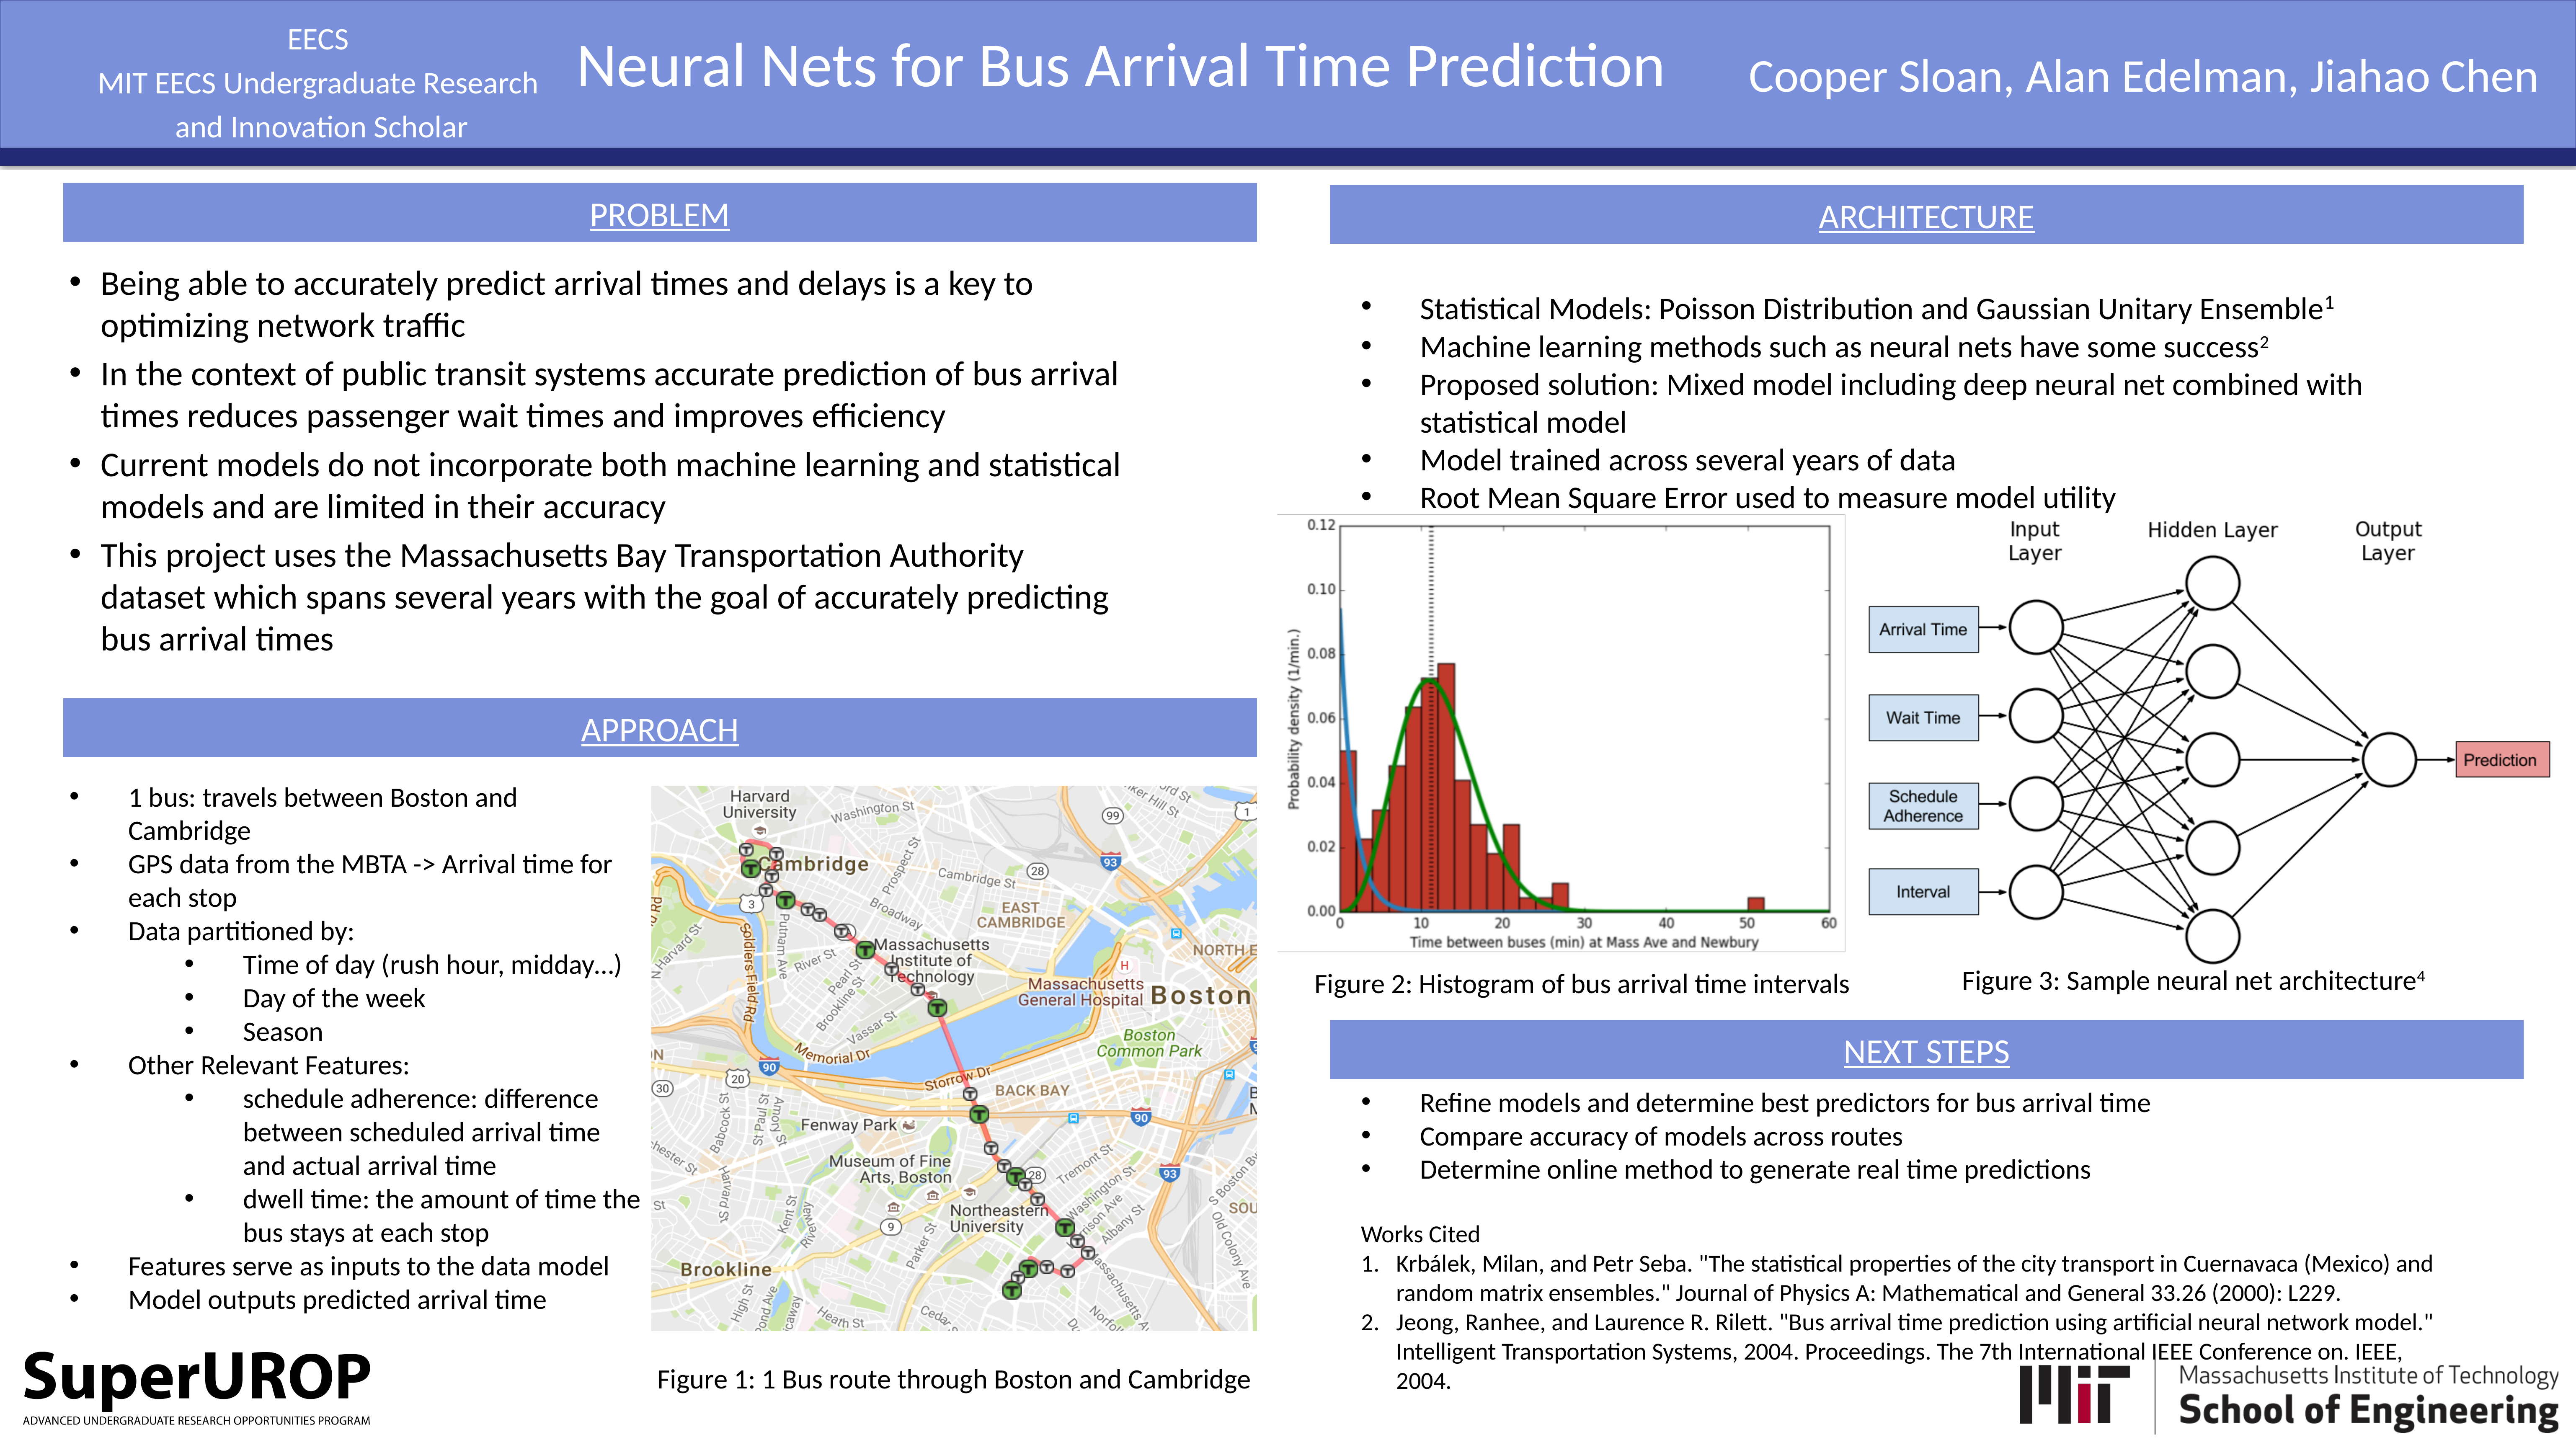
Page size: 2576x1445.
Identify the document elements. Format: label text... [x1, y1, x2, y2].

list PROBLEM [63, 183, 1257, 242]
text_box 1 bus: travels between Boston and Cambridge GPS data from the MBTA -> Arrival time for each stop Data partitioned by: Time of day (rush hour, midday…) Day of the week Season Other Relevant Features: schedule adherence: difference between scheduled arrival time and actual arrival time dwell time: the amount of time the bus stays at each stop Features serve as inputs to the data model Model outputs predicted arrival time [63, 775, 651, 1318]
list EECS MIT EECS Undergraduate Research and Innovation Scholar [27, 27, 609, 91]
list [651, 777, 1257, 1331]
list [1860, 496, 2568, 975]
text_box Figure 3: Sample neural net architecture4 [1956, 979, 2506, 999]
text_box Statistical Models: Poisson Distribution and Gaussian Unitary Ensemble1 Machine learning methods such as neural nets have some success2 Proposed solution: Mixed model including deep neural net combined with statistical model Model trained across several years of data Root Mean Square Error used to measure model utility [1355, 281, 2398, 513]
text_box Figure 1: 1 Bus route through Boston and Cambridge [651, 1357, 1278, 1397]
text_box Refine models and determine best predictors for bus arrival time Compare accuracy of models across routes Determine online method to generate real time predictions Works Cited Krbálek, Milan, and Petr Seba. "The statistical properties of the city transport in Cuernavaca (Mexico) and random matrix ensembles." Journal of Physics A: Mathematical and General 33.26 (2000): L229. Jeong, Ranhee, and Laurence R. Rilett. "Bus arrival time prediction using artificial neural network model." Intelligent Transportation Systems, 2004. Proceedings. The 7th International IEEE Conference on. IEEE, 2004. [1355, 1081, 2458, 1397]
list [63, 690, 1257, 777]
picture [10, 1262, 383, 1445]
list Being able to accurately predict arrival times and delays is a key to optimizing network traffic In the context of public transit systems accurate prediction of bus arrival times reduces passenger wait times and improves efficiency Current models do not incorporate both machine learning and statistical models and are limited in their accuracy This project uses the Massachusetts Bay Transportation Authority dataset which spans several years with the goal of accurately predicting bus arrival times [63, 257, 1142, 669]
list ARCHITECTURE [1330, 185, 2524, 244]
picture [1277, 513, 1864, 962]
text_box Figure 2: Histogram of bus arrival time intervals [1308, 965, 1879, 1002]
list Neural Nets for Bus Arrival Time Prediction [565, 3, 1678, 120]
list NEXT STEPS [1330, 1020, 2524, 1079]
list Cooper Sloan, Alan Edelman, Jiahao Chen [1721, 27, 2568, 119]
